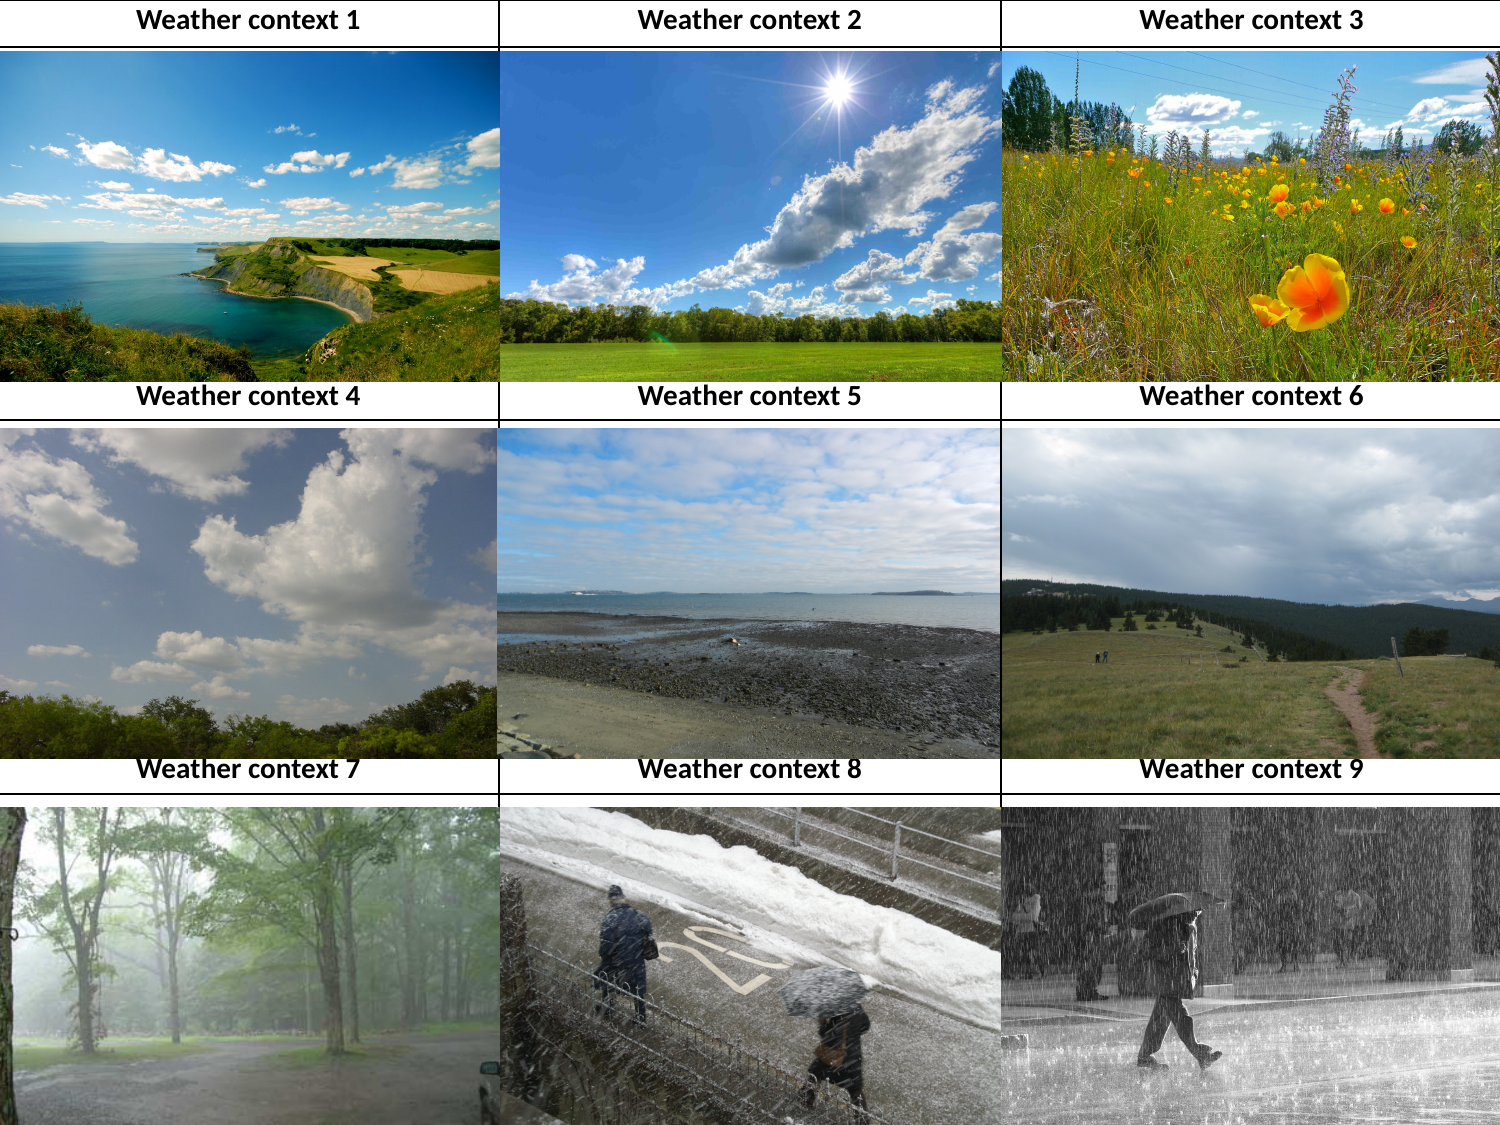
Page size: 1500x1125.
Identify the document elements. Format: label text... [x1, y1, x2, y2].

table_cell Weather context 6 [1002, 391, 1500, 419]
table_cell Weather context 9 [1002, 766, 1500, 793]
table_cell Weather context 4 [0, 390, 498, 419]
picture [0, 807, 1500, 1125]
table_cell [500, 795, 1000, 806]
picture [0, 51, 1500, 382]
picture [0, 428, 1000, 759]
picture [1001, 428, 1500, 759]
table_cell [1002, 421, 1500, 427]
table_cell Weather context 7 [0, 767, 498, 793]
table_header Weather context 3 [1002, 1, 1500, 46]
table_cell [500, 421, 1000, 427]
table_cell [1002, 795, 1500, 806]
table_header Weather context 1 [0, 1, 498, 46]
table_cell [0, 795, 498, 806]
table_cell Weather context 8 [500, 766, 1000, 793]
table_header Weather context 2 [500, 1, 1000, 46]
table_cell Weather context 5 [500, 391, 1000, 419]
table_cell [0, 421, 498, 427]
